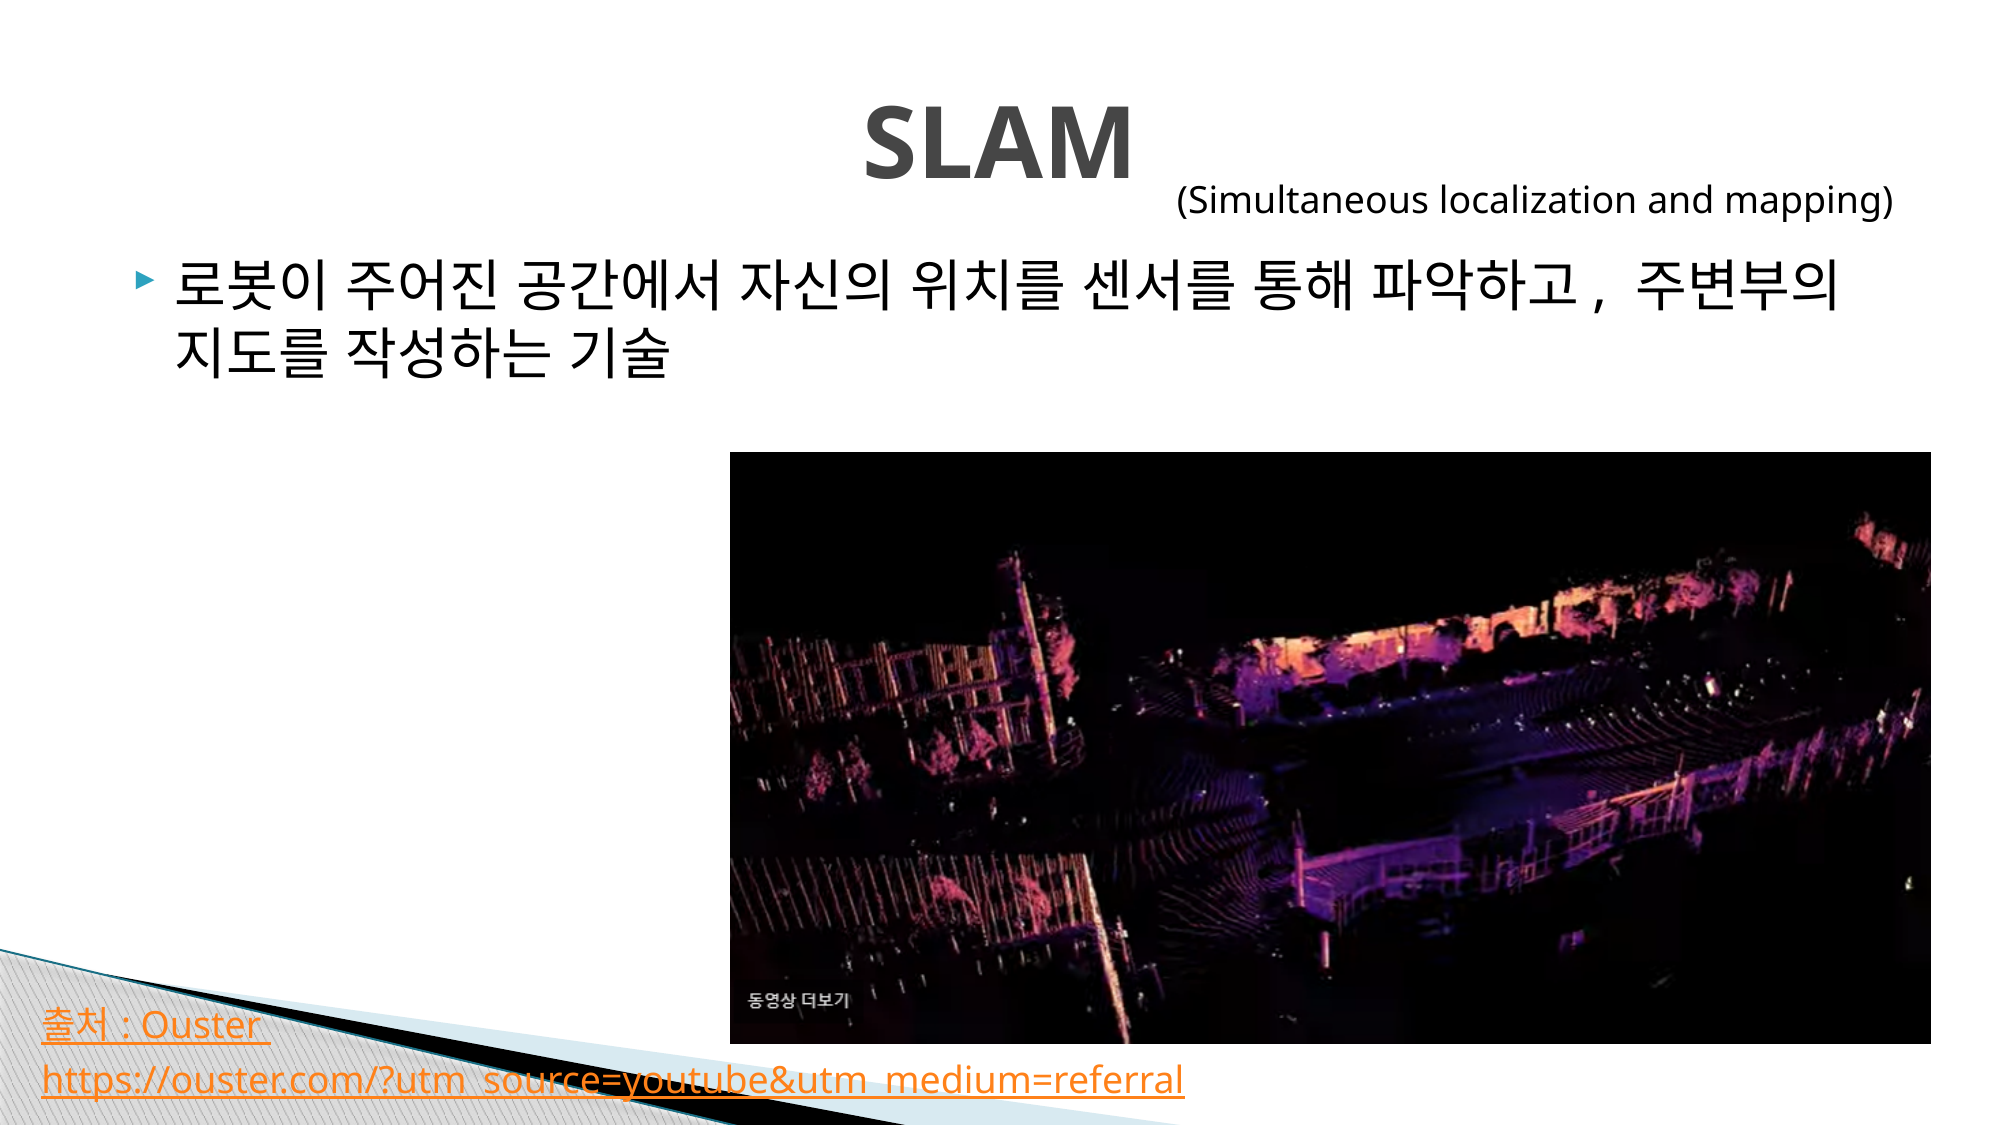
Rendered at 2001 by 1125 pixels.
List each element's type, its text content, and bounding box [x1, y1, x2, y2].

list 로봇이 주어진 공간에서 자신의 위치를 센서를 통해 파악하고, 주변부의 지도를 작성하는 기술 [99, 243, 1900, 986]
text_box (Simultaneous localization and mapping) [1162, 168, 1915, 229]
text_box 출처 : Ouster https://ouster.com/?utm_source=youtube&utm_medium=referral [26, 993, 1207, 1114]
title SLAM [99, 45, 1900, 233]
picture [730, 452, 1931, 1044]
